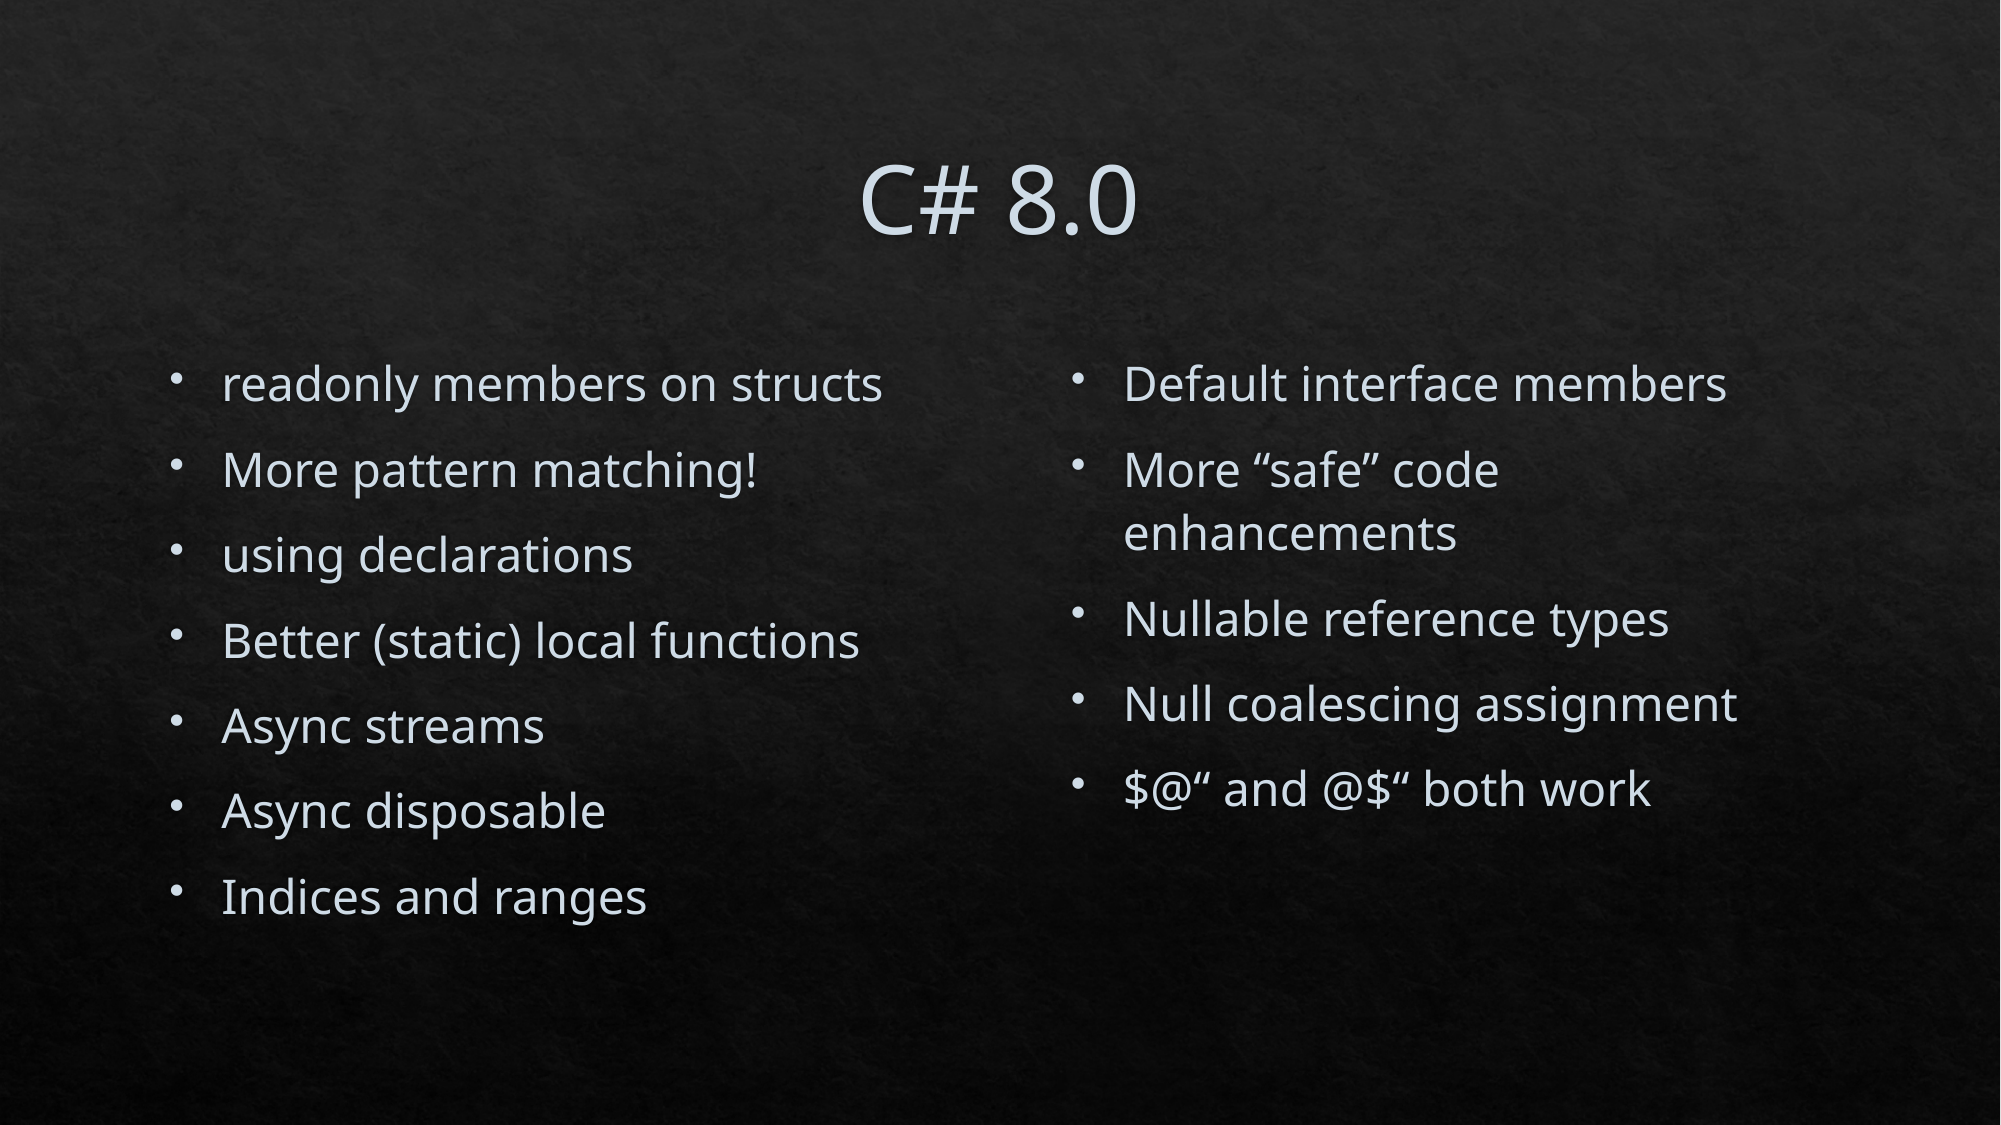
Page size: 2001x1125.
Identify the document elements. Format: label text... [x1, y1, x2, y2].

list readonly members on structs More pattern matching! using declarations Better (static) local functions Async streams Async disposable Indices and ranges [149, 340, 947, 995]
list Default interface members More “safe” code enhancements Nullable reference types Null coalescing assignment $@“ and @$“ both work [1051, 340, 1849, 935]
title C# 8.0 [149, 99, 1849, 307]
